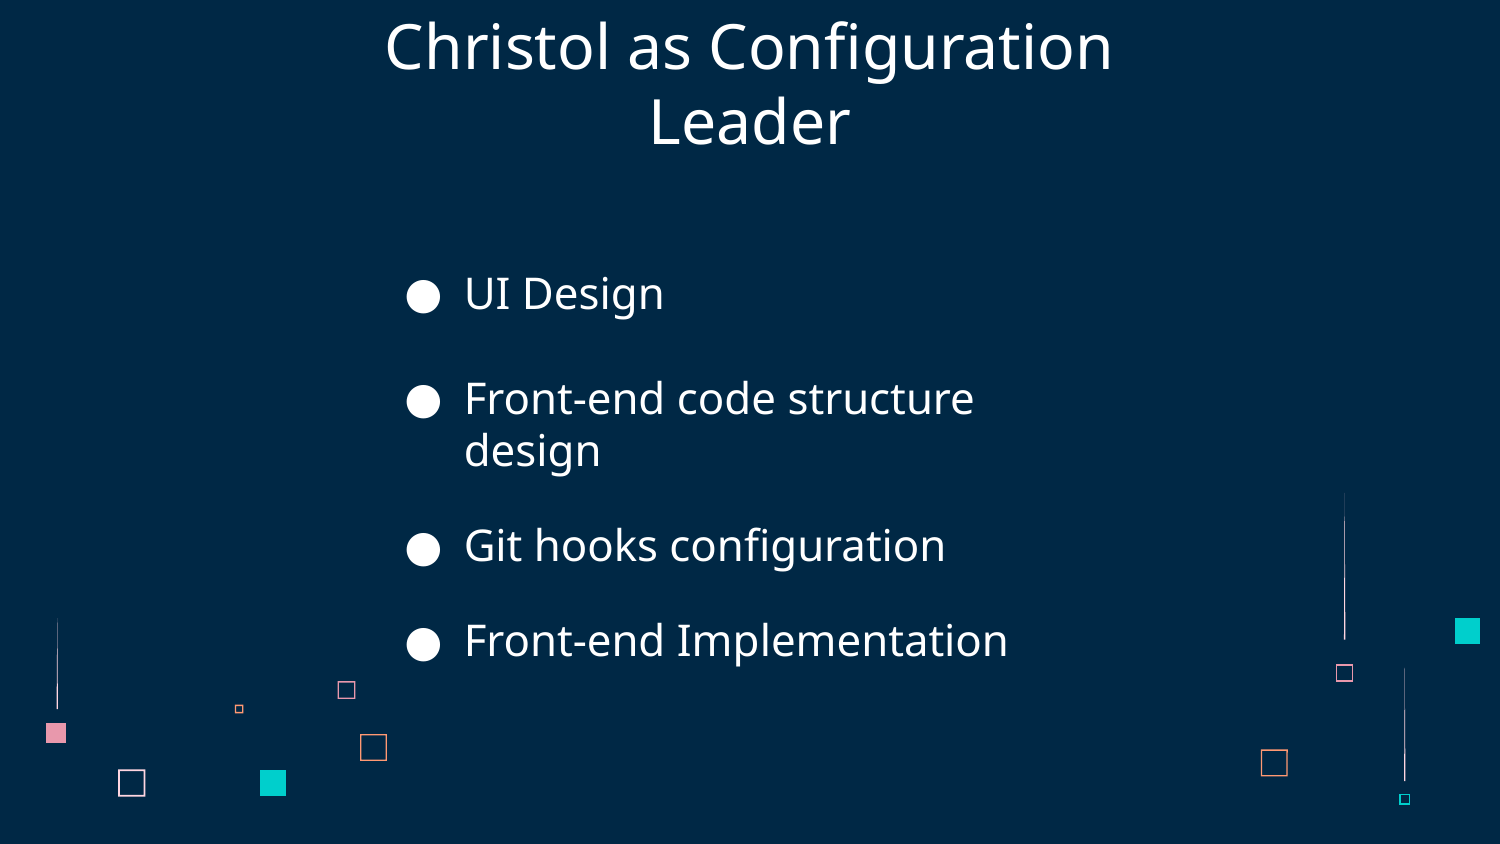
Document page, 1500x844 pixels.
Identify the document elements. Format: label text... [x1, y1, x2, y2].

list UI Design Front-end code structure design Git hooks configuration Front-end Implementation [373, 250, 1127, 594]
title Christol as Configuration Leader [333, 84, 1167, 173]
